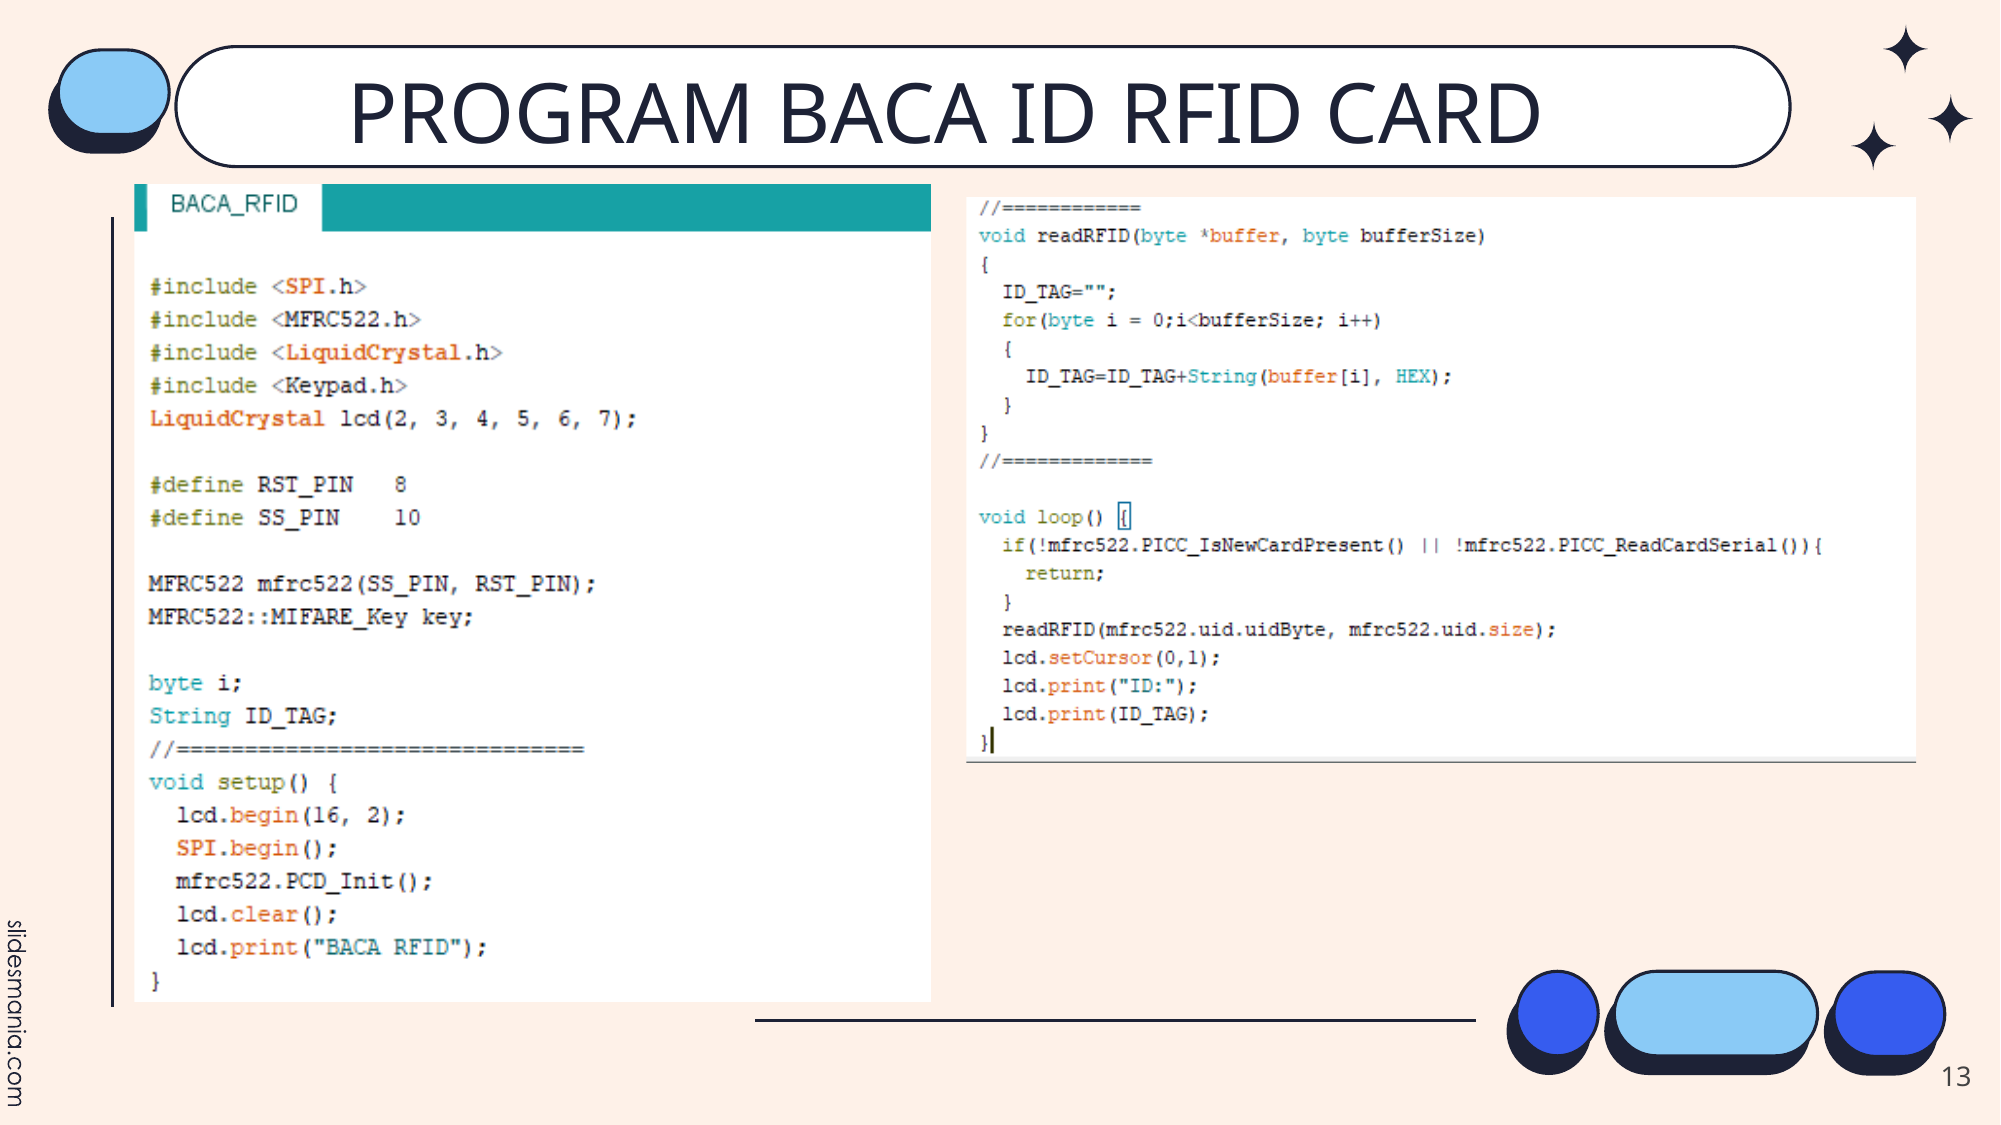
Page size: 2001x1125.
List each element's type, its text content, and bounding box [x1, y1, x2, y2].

slide_number 13 [1871, 1038, 1992, 1125]
picture [966, 197, 1917, 763]
picture [134, 184, 932, 1002]
title PROGRAM BACA ID RFID CARD [145, 57, 1747, 162]
text_box [202, 46, 1791, 167]
